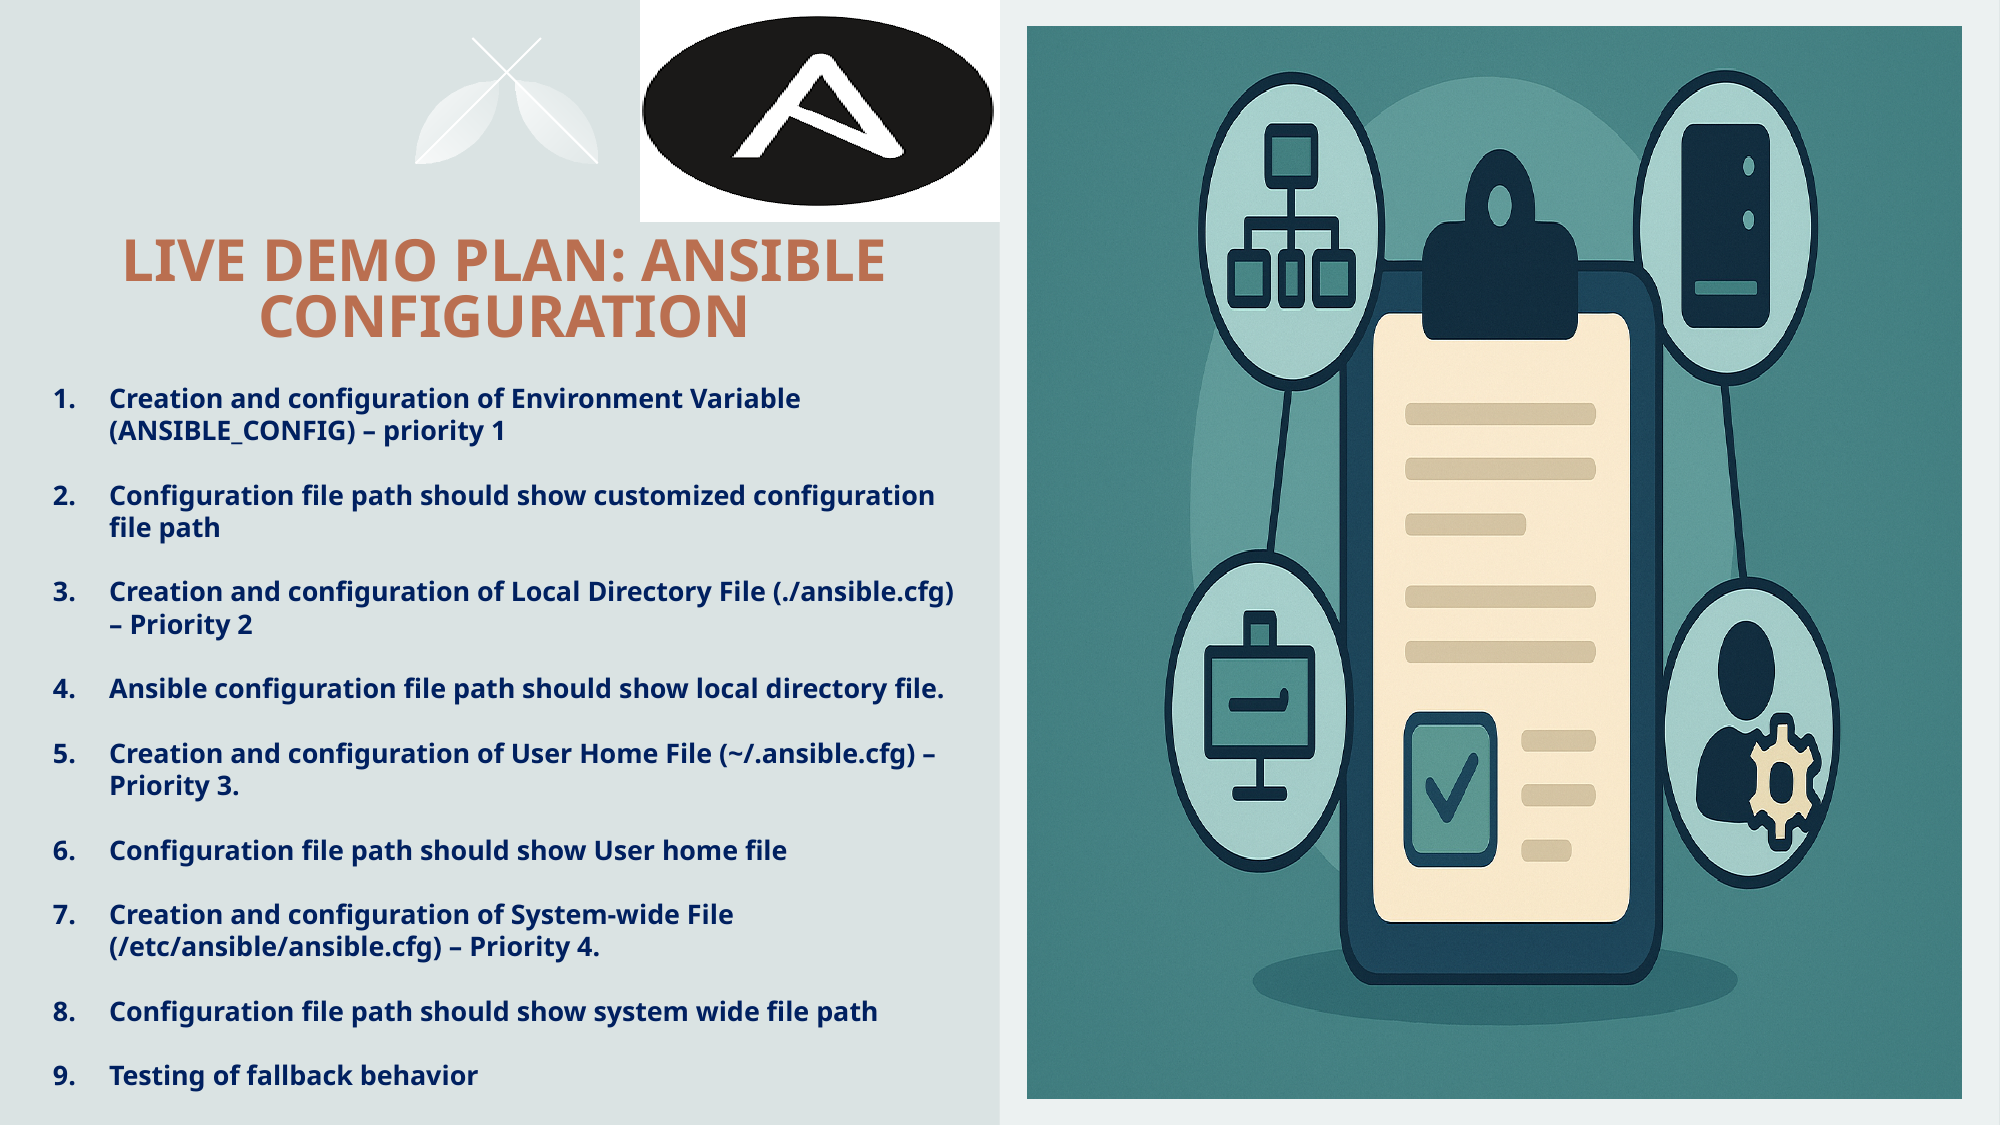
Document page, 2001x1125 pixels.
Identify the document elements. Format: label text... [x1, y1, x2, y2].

text_box Creation and configuration of Environment Variable (ANSIBLE_CONFIG) – priority 1 Configuration file path should show customized configuration file path Creation and configuration of Local Directory File (./ansible.cfg) – Priority 2 Ansible configuration file path should show local directory file. Creation and configuration of User Home File (~/.ansible.cfg) – Priority 3. Configuration file path should show User home file Creation and configuration of System-wide File (/etc/ansible/ansible.cfg) – Priority 4. Configuration file path should show system wide file path Testing of fallback behavior [38, 374, 973, 1099]
picture [1027, 26, 1962, 1099]
title Live Demo Plan: ansible configuration [66, 229, 944, 357]
picture [640, 0, 1000, 222]
